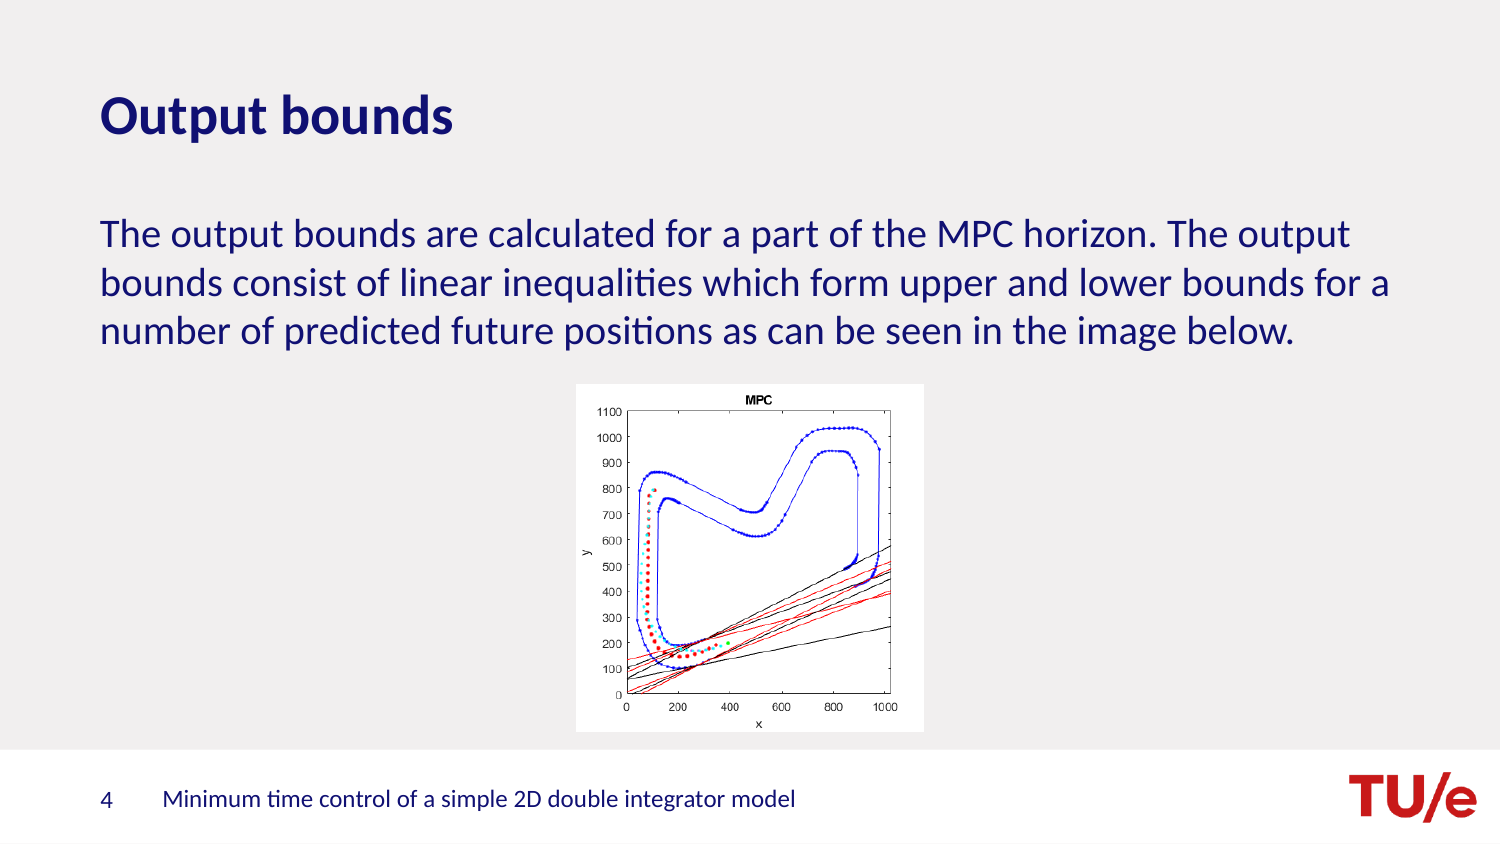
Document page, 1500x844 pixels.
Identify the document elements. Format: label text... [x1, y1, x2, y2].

footer Minimum time control of a simple 2D double integrator model [162, 782, 1267, 841]
list The output bounds are calculated for a part of the MPC horizon. The output bounds consist of linear inequalities which form upper and lower bounds for a number of predicted future positions as can be seen in the image below. [100, 206, 1400, 750]
picture [1336, 759, 1489, 835]
slide_number 4 [100, 783, 199, 841]
picture [576, 384, 924, 732]
title Output bounds [100, 89, 1401, 154]
